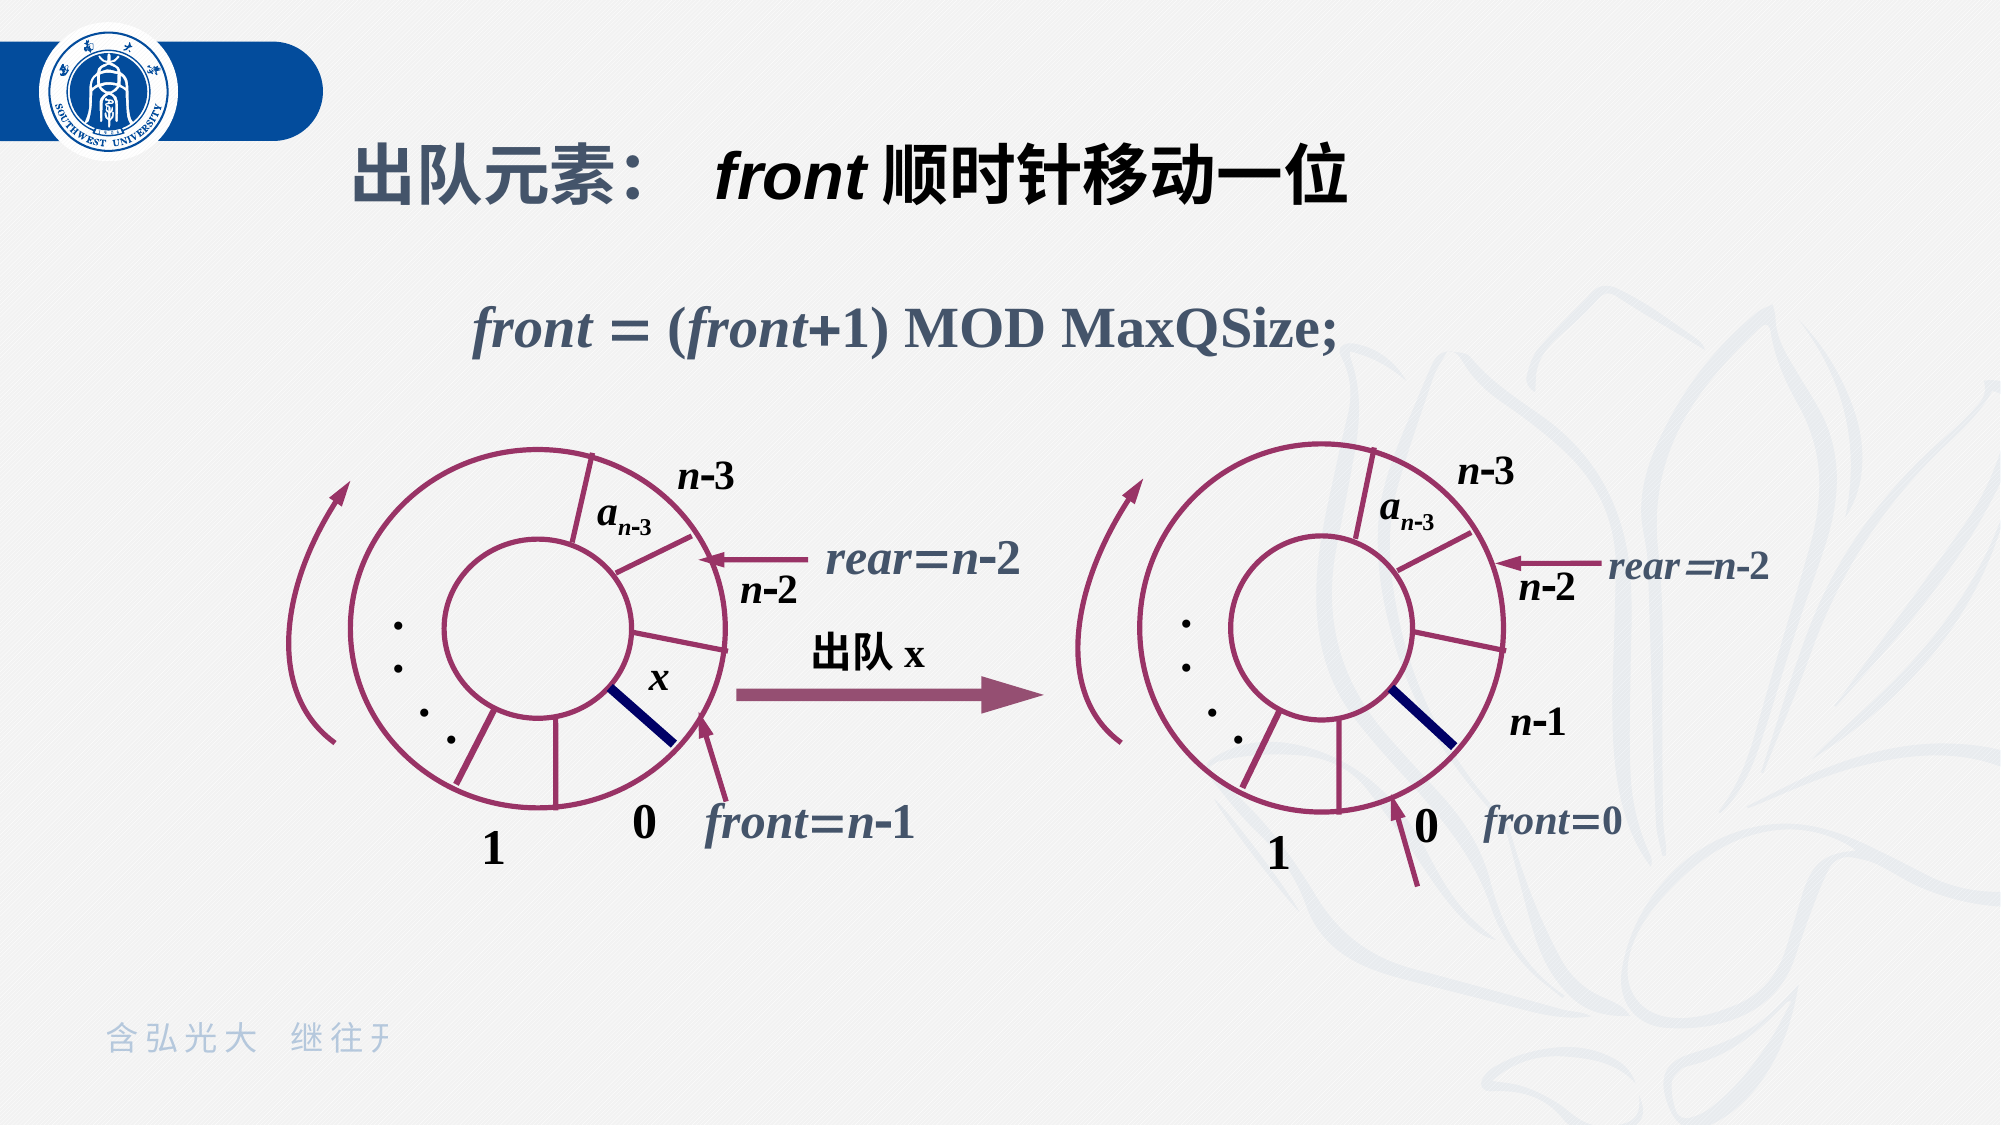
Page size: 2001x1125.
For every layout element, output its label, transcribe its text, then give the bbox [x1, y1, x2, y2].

text_box front  (front1) MOD MaxQSize; [457, 275, 1392, 367]
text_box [270, 440, 1079, 883]
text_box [1061, 434, 1854, 888]
text_box 出队元素： front顺时针移动一位 [335, 125, 1611, 220]
